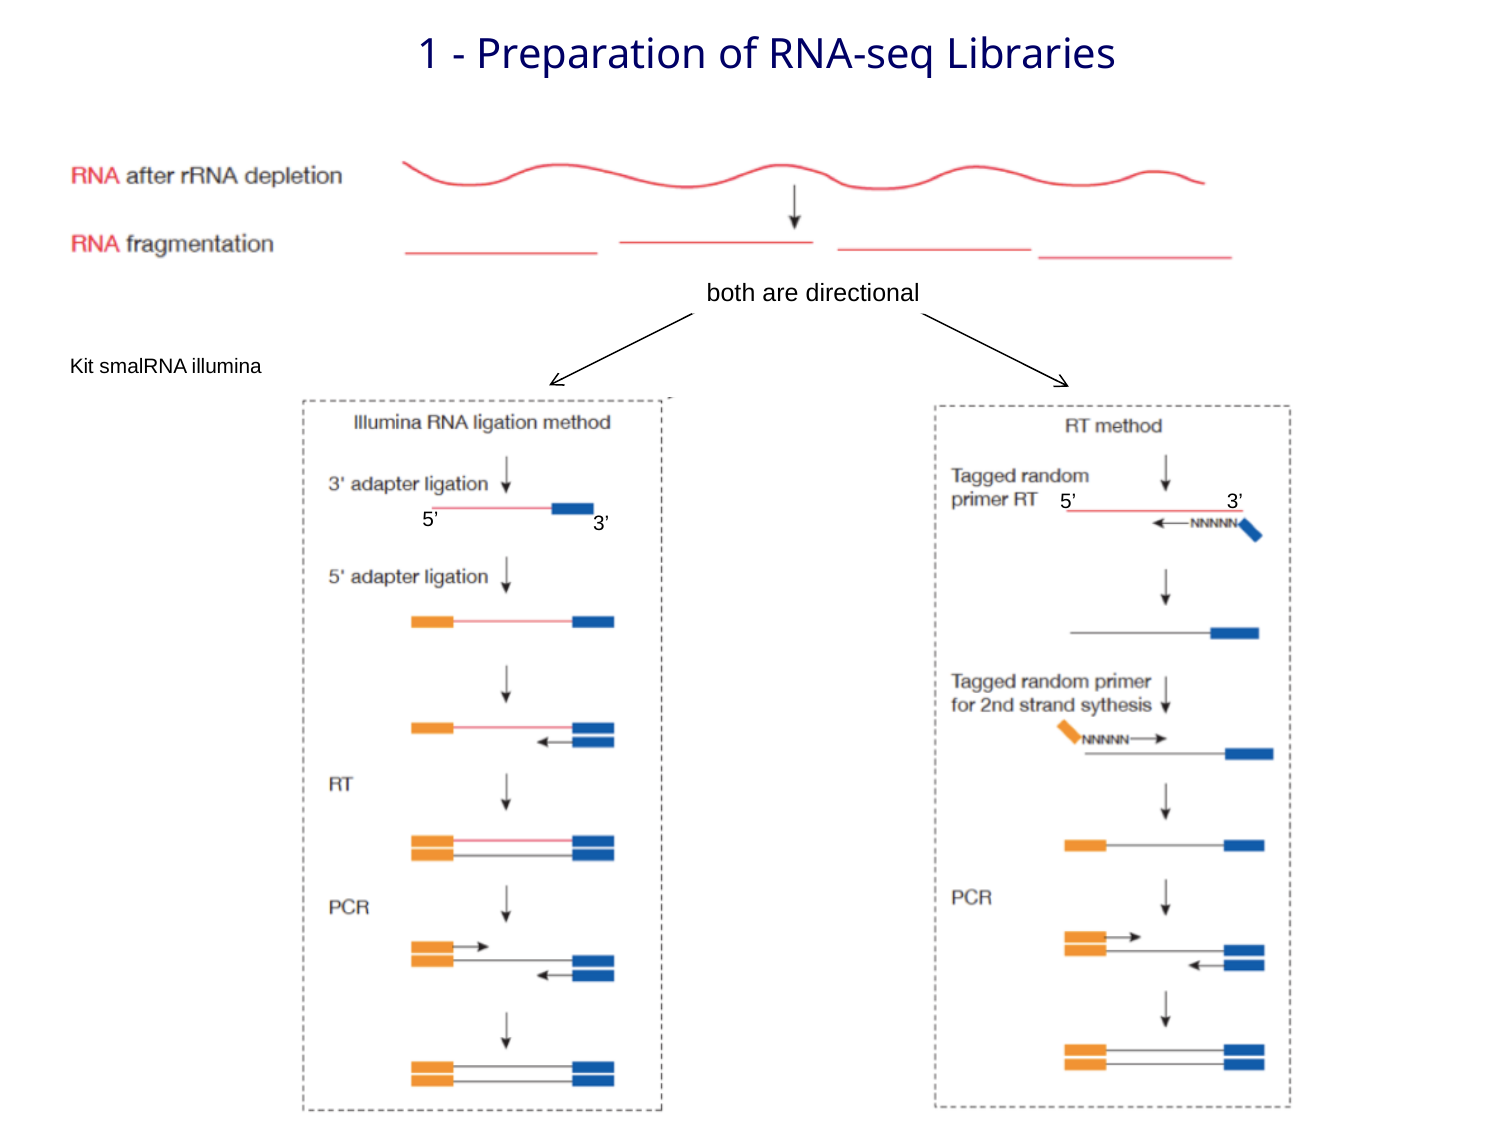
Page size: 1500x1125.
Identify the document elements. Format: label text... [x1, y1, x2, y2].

text_box 1 - Preparation of RNA-seq Libraries [402, 19, 1132, 84]
picture [29, 136, 1448, 280]
text_box Kit smalRNA illumina [55, 344, 277, 385]
picture [915, 396, 1306, 1115]
text_box both are directional [691, 288, 936, 314]
picture [283, 396, 680, 1124]
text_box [903, 303, 1070, 387]
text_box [548, 302, 715, 386]
